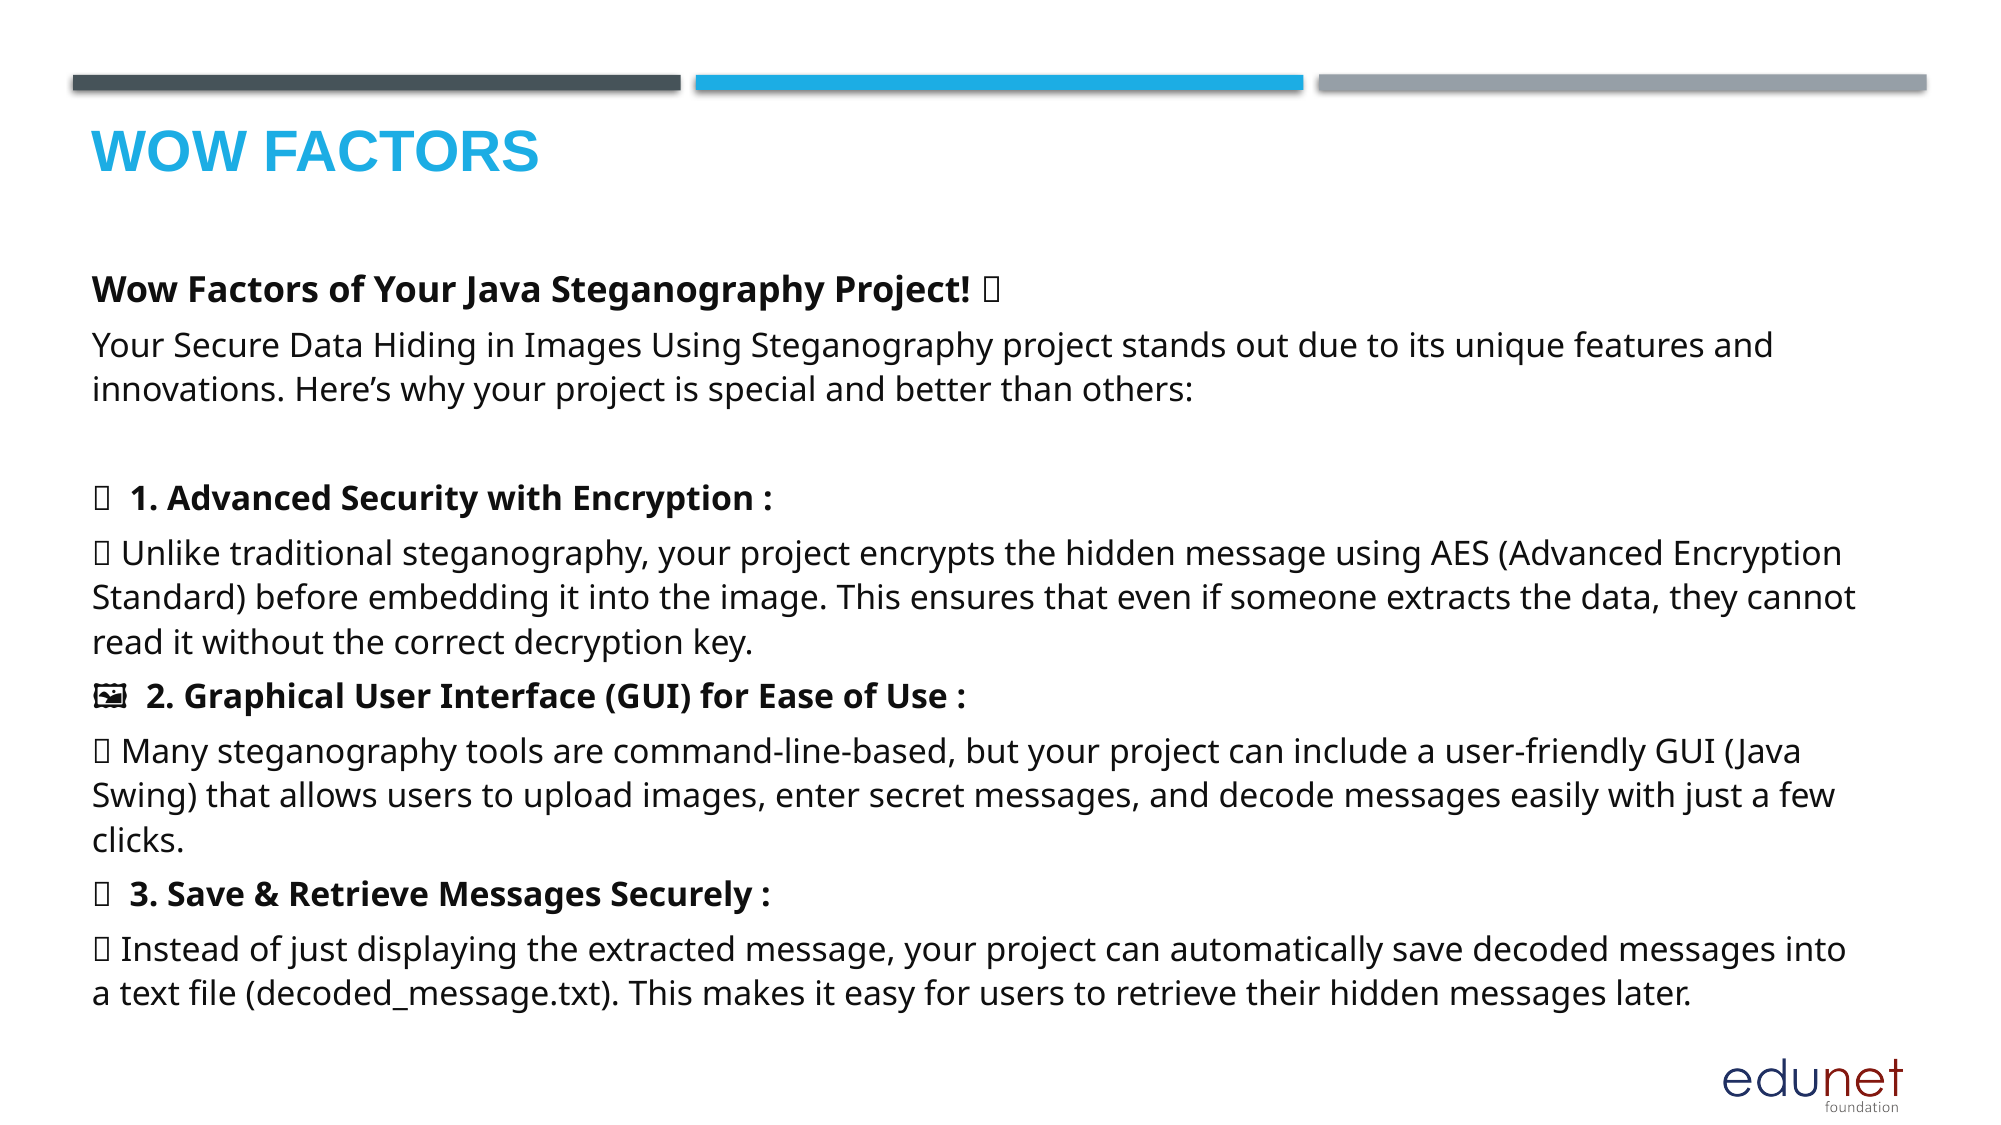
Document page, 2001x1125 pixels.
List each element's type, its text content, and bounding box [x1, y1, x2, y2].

picture [1719, 1056, 1905, 1116]
list Wow Factors of Your Java Steganography Project! 🚀 Your Secure Data Hiding in Images Using Steganography project stands out due to its unique features and innovations. Here’s why your project is special and better than others: 🔐 1. Advanced Security with Encryption : ✅ Unlike traditional steganography, your project encrypts the hidden message using AES (Advanced Encryption Standard) before embedding it into the image. This ensures that even if someone extracts the data, they cannot read it without the correct decryption key. 🖼 2. Graphical User Interface (GUI) for Ease of Use : ✅ Many steganography tools are command-line-based, but your project can include a user-friendly GUI (Java Swing) that allows users to upload images, enter secret messages, and decode messages easily with just a few clicks. 📁 3. Save & Retrieve Messages Securely : ✅ Instead of just displaying the extracted message, your project can automatically save decoded messages into a text file (decoded_message.txt). This makes it easy for users to retrieve their hidden messages later. [76, 254, 1887, 1021]
title Wow factors [76, 104, 1887, 192]
